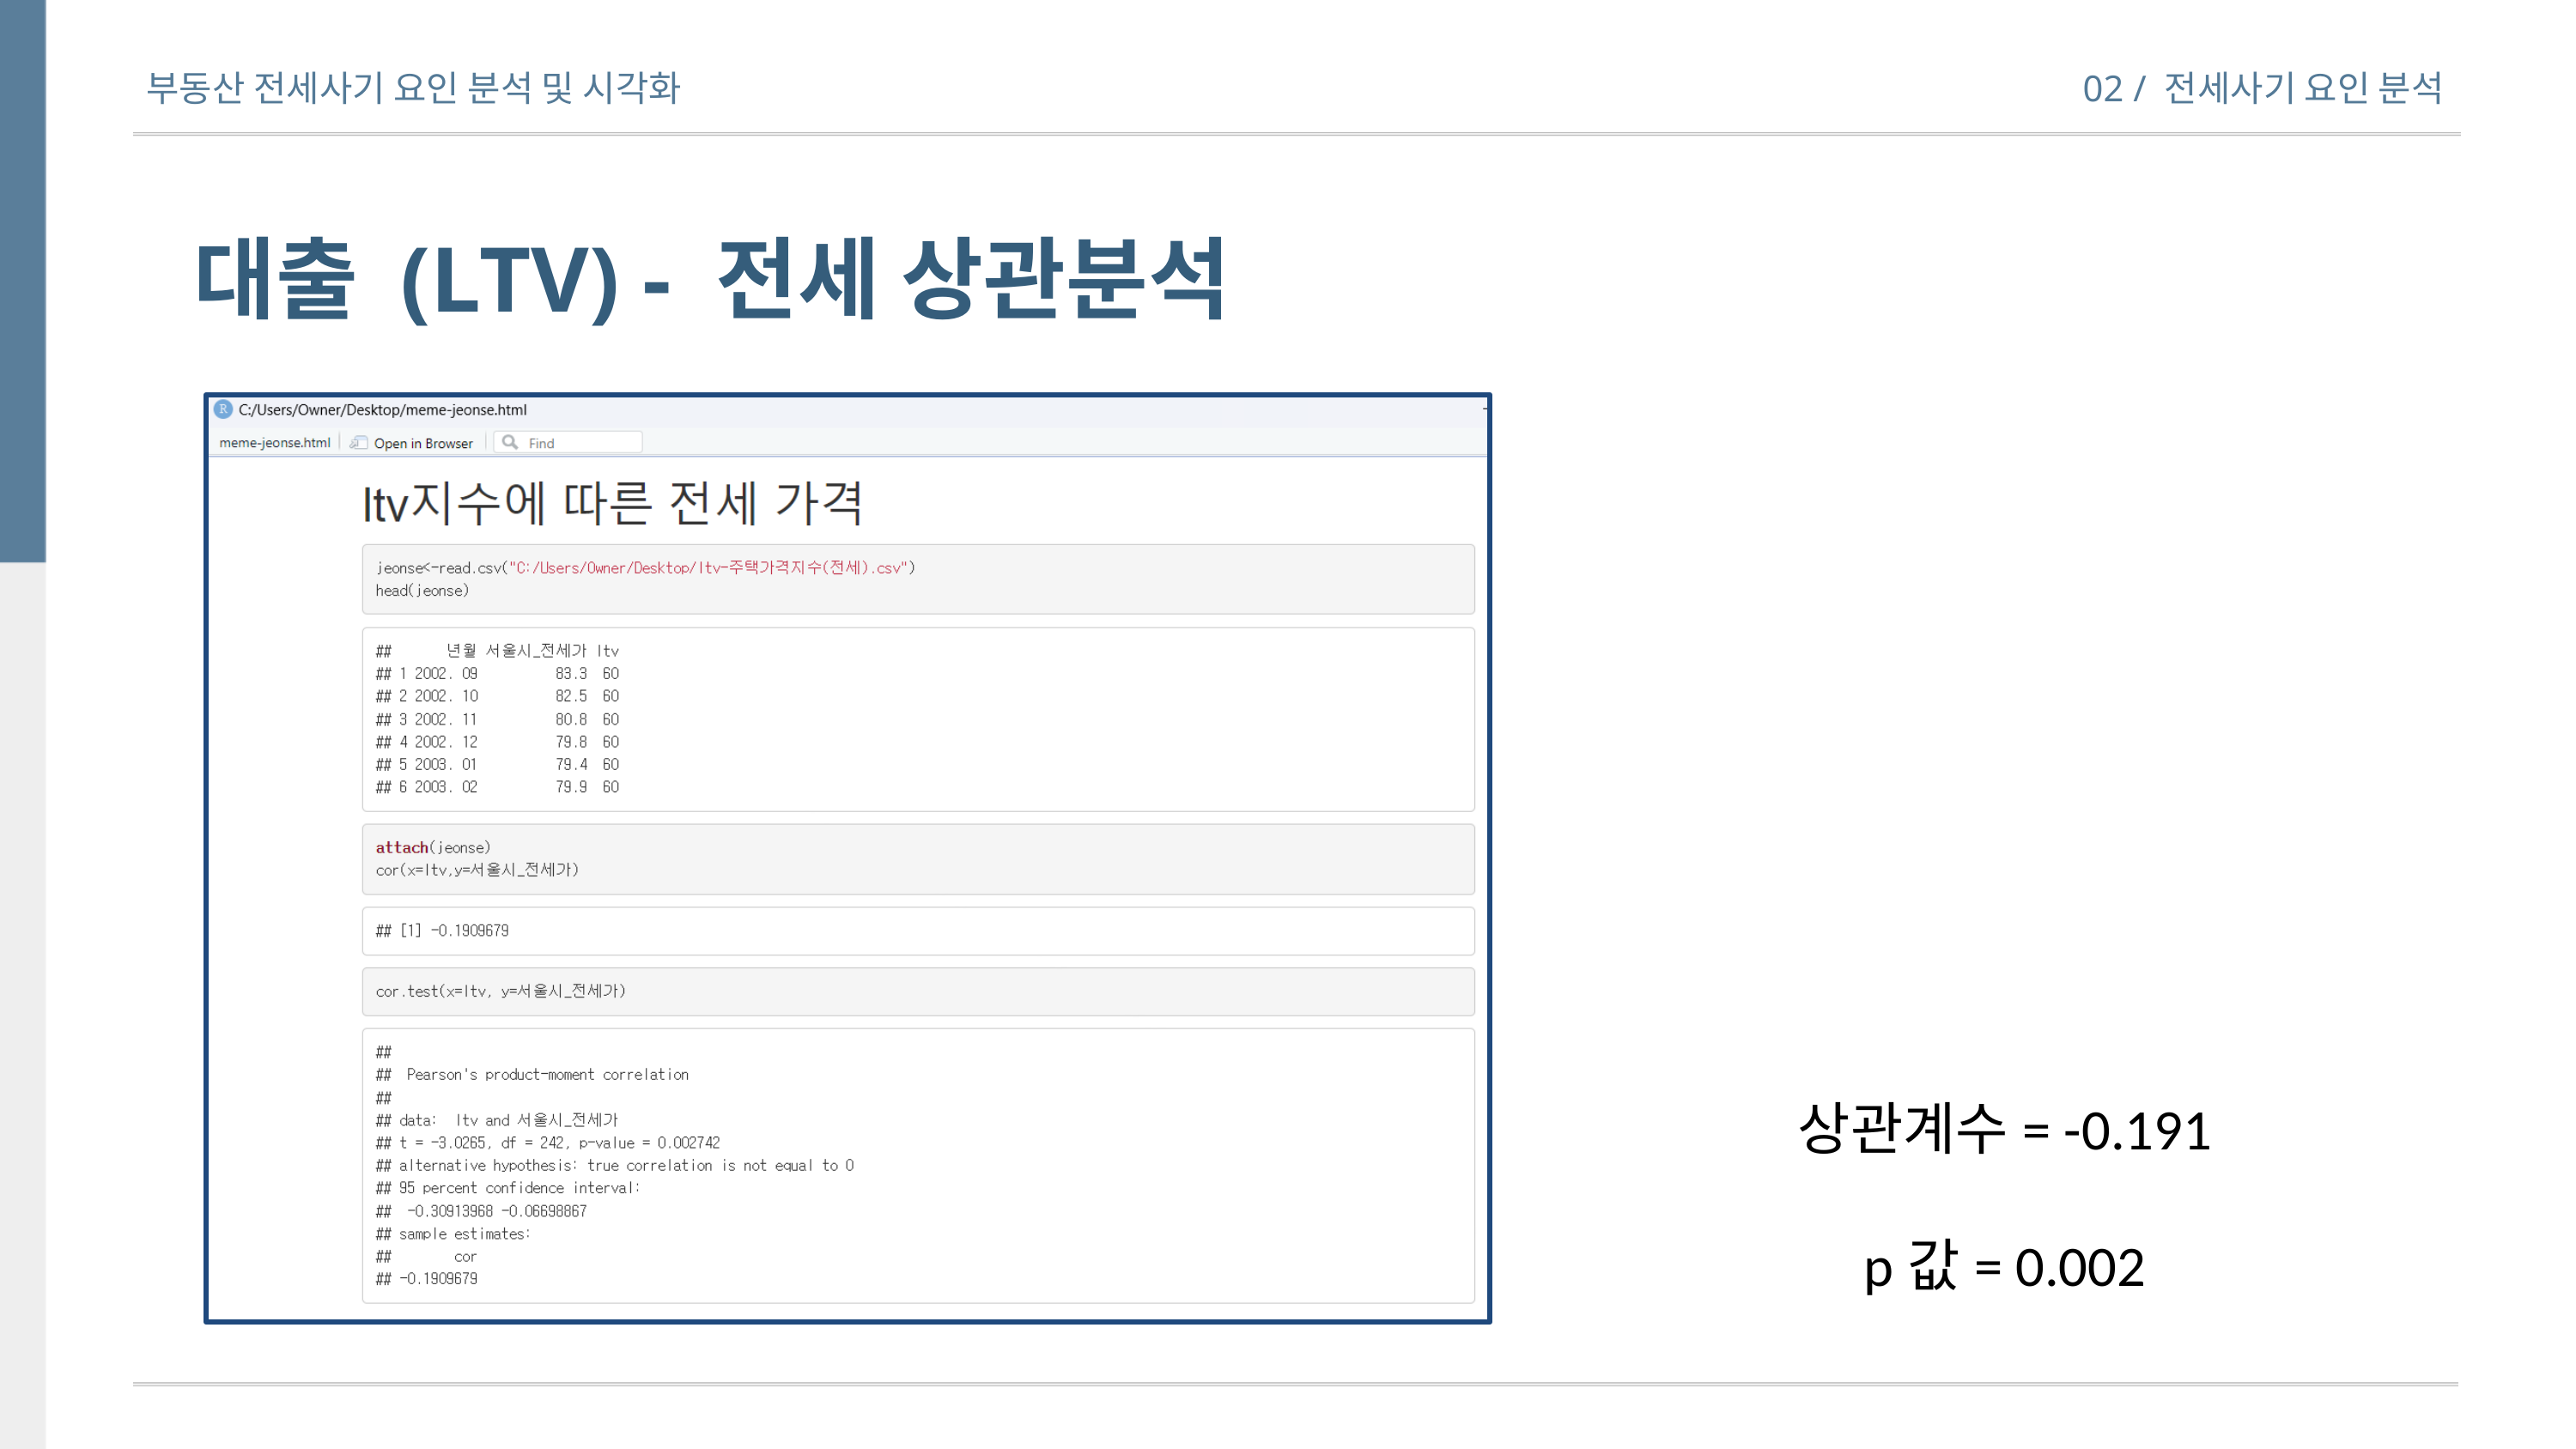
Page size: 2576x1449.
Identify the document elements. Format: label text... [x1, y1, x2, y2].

text_box 02 / 전세사기 요인 분석 [1053, 59, 2458, 116]
picture [133, 1379, 2458, 1391]
text_box 부동산 전세사기 요인 분석 및 시각화 [133, 59, 1053, 116]
picture [133, 128, 2461, 140]
text_box 상관계수= -0.191 p값= 0.002 [1552, 1079, 2458, 1310]
picture [208, 397, 1488, 1320]
picture [0, 0, 47, 1449]
text_box 대출 (LTV) - 전세 상관분석 [180, 215, 1731, 336]
